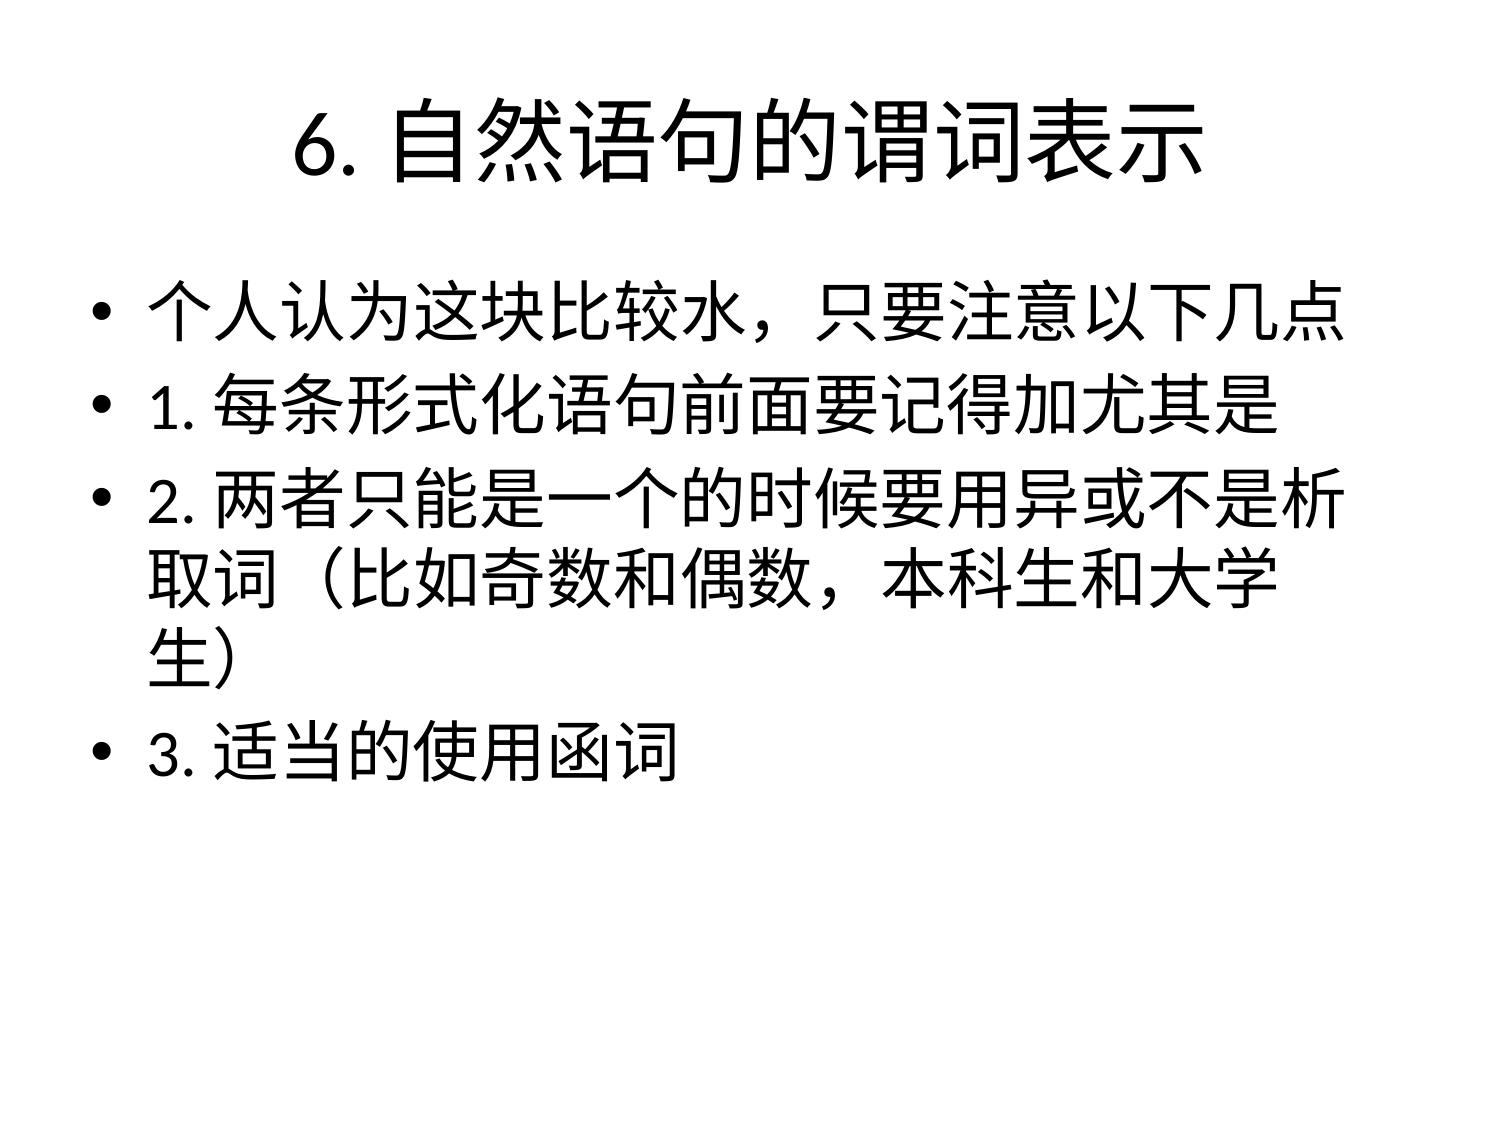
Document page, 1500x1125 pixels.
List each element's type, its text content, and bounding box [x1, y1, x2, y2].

title 6.自然语句的谓词表示 [75, 45, 1425, 233]
